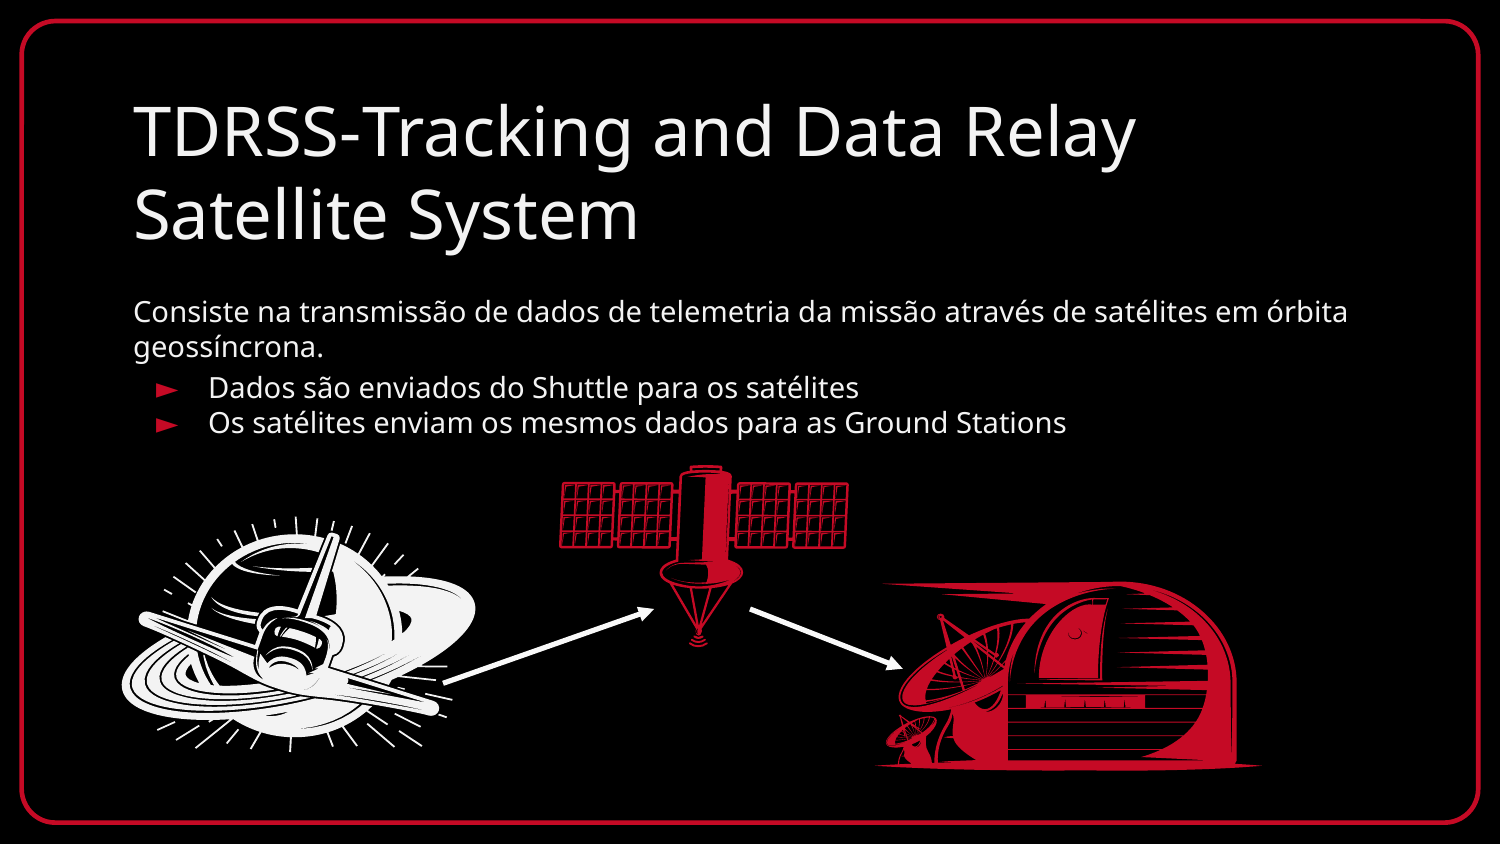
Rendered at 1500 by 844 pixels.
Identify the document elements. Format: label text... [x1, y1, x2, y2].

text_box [117, 516, 480, 753]
subtitle Consiste na transmissão de dados de telemetria da missão através de satélites em órbita geossíncrona. Dados são enviados do Shuttle para os satélites Os satélites enviam os mesmos dados para as Ground Stations [118, 278, 1382, 480]
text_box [576, 393, 831, 637]
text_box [749, 608, 903, 669]
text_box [874, 581, 1263, 771]
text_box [442, 608, 655, 684]
title TDRSS-Tracking and Data Relay Satellite System [118, 72, 1382, 167]
